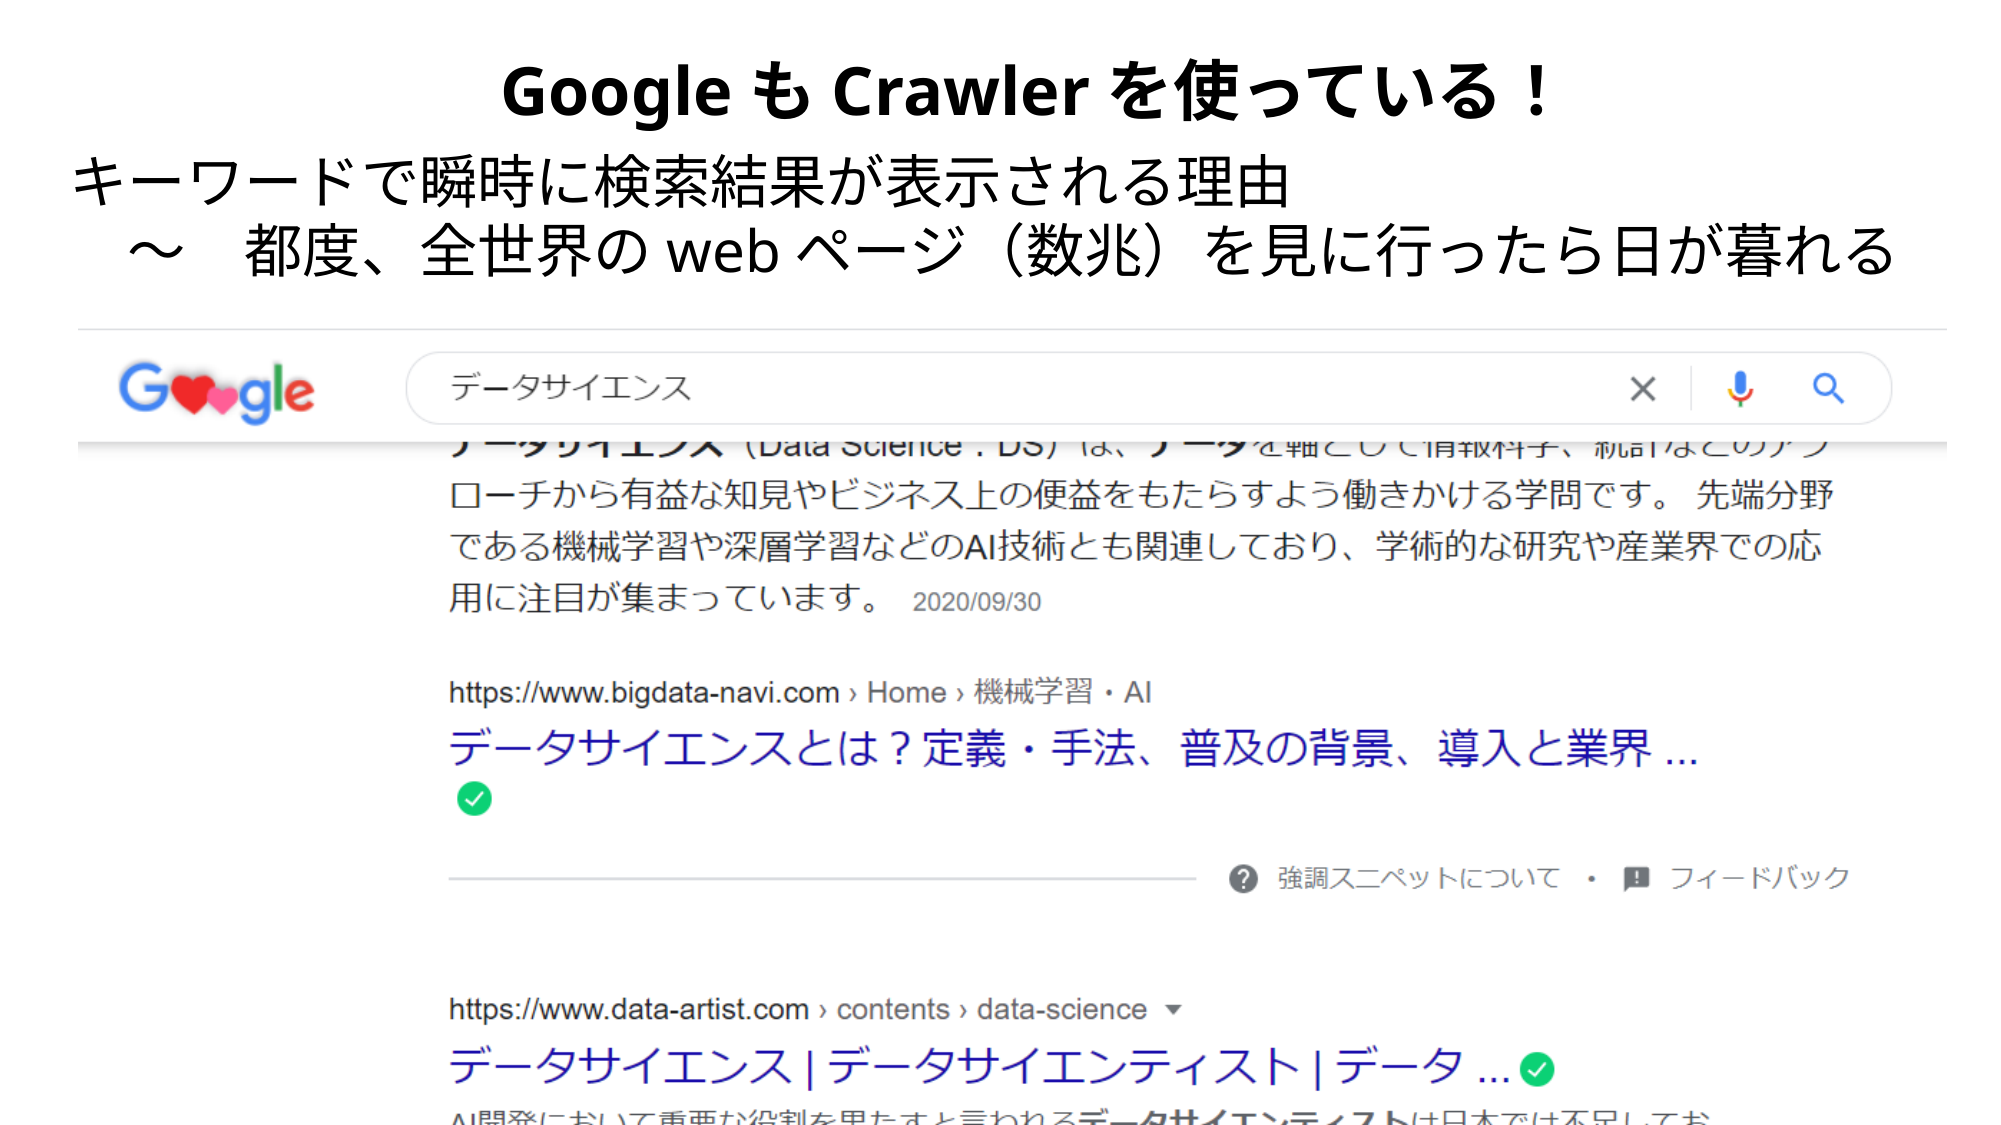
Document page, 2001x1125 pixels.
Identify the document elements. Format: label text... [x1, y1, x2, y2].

picture [78, 326, 1947, 1125]
text_box GoogleもCrawlerを使っている！ [474, 41, 1597, 137]
text_box キーワードで瞬時に検索結果が表示される理由 ～ 都度、全世界のwebページ（数兆）を見に行ったら日が暮れる [55, 137, 2000, 292]
